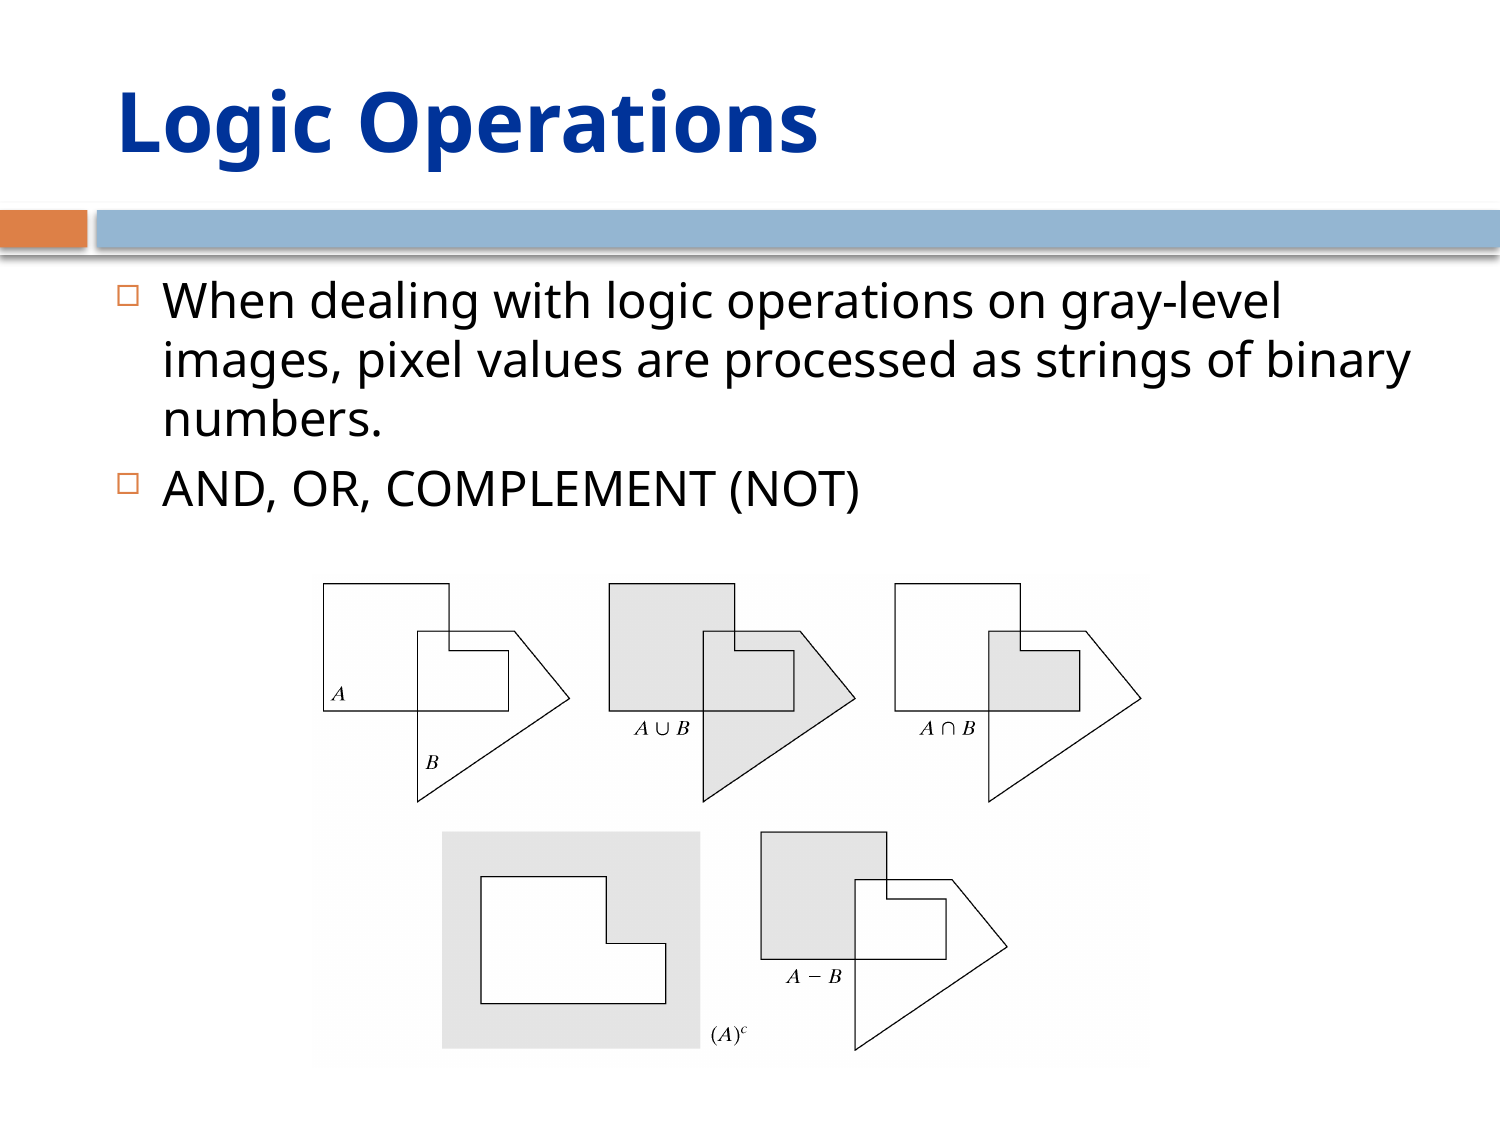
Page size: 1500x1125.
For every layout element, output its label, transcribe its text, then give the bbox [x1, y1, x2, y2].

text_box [312, 574, 1151, 1069]
title Logic Operations [100, 37, 1438, 200]
list When dealing with logic operations on gray-level images, pixel values are processed as strings of binary numbers. AND, OR, COMPLEMENT (NOT) [100, 262, 1438, 525]
